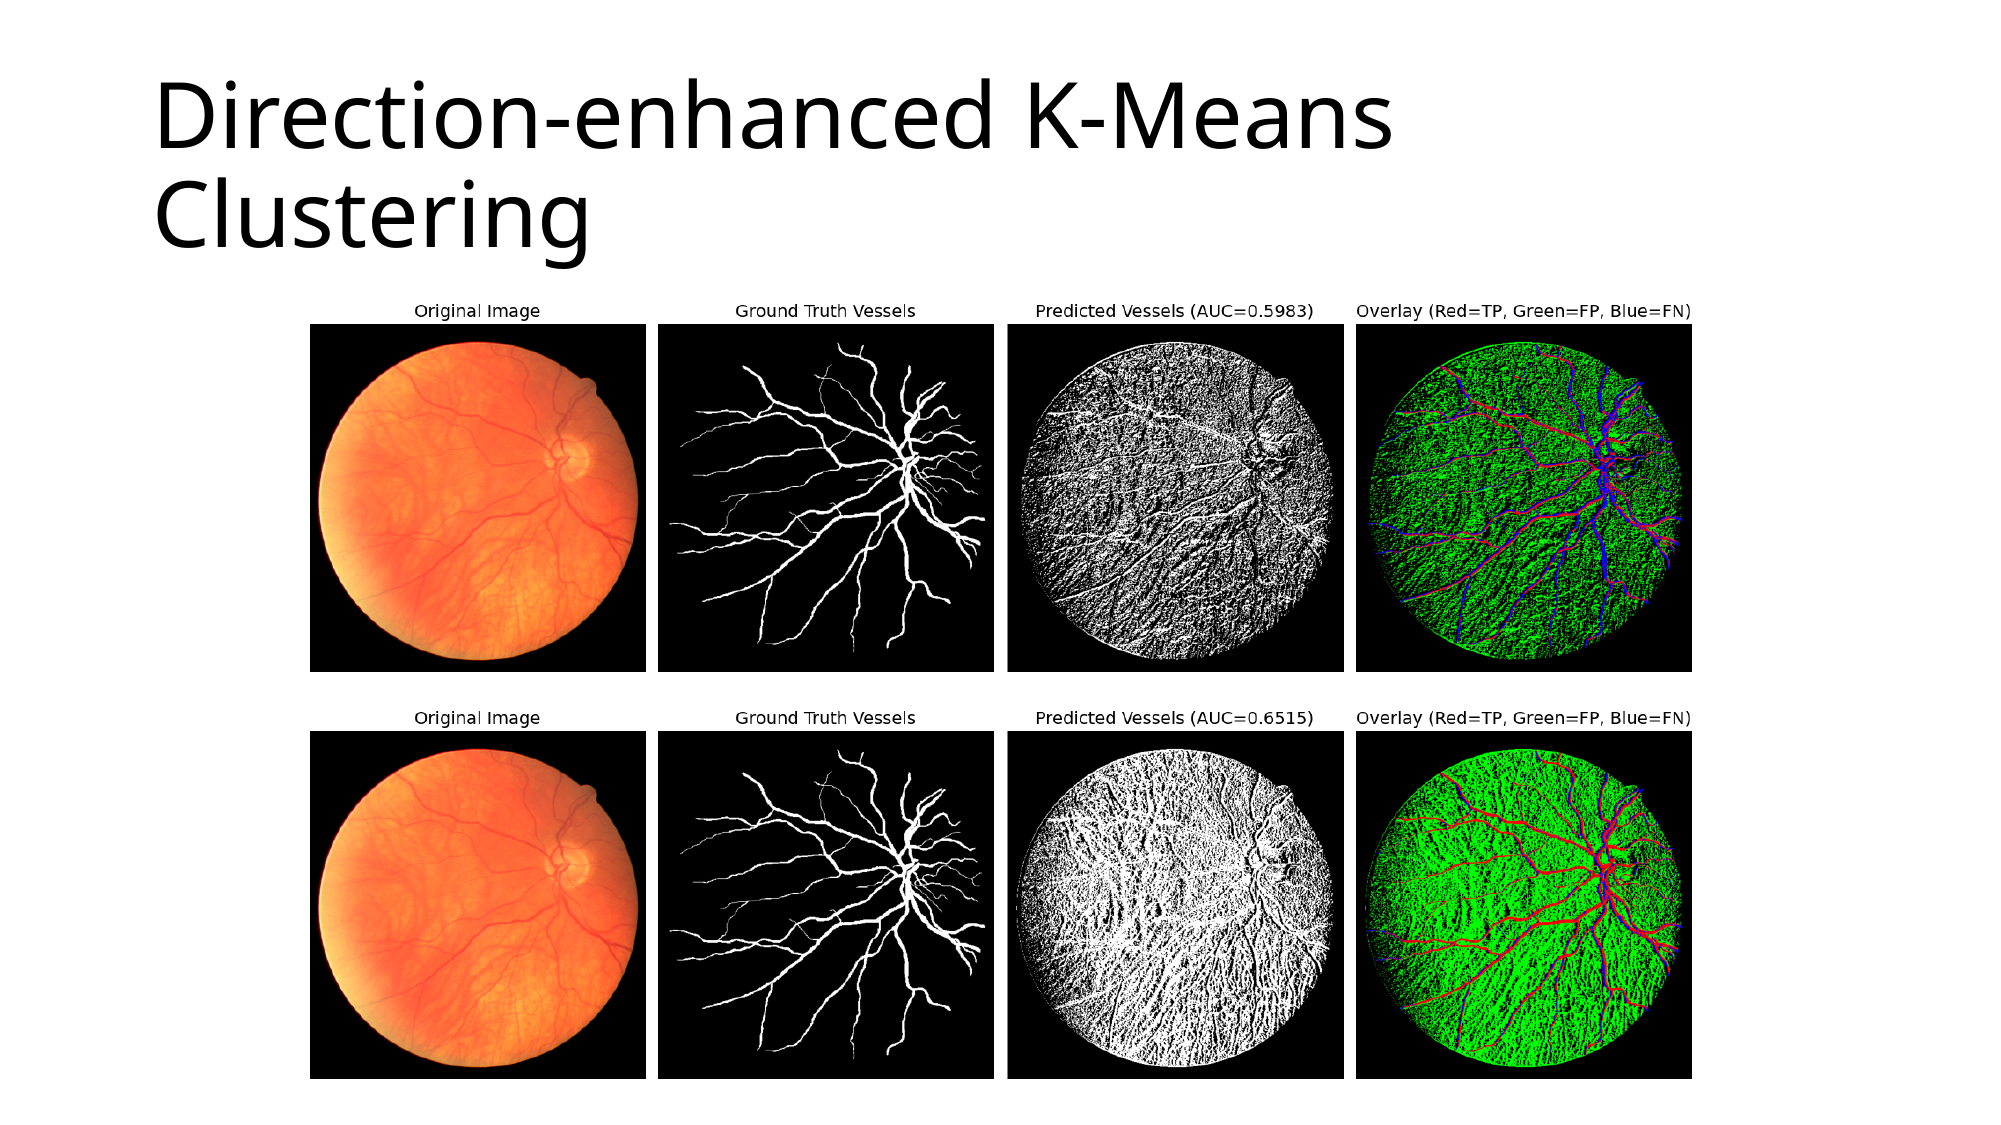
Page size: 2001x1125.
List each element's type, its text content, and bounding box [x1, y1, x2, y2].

title Direction-enhanced K-Means Clustering [137, 59, 1863, 278]
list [295, 276, 1705, 684]
picture [295, 684, 1705, 1125]
